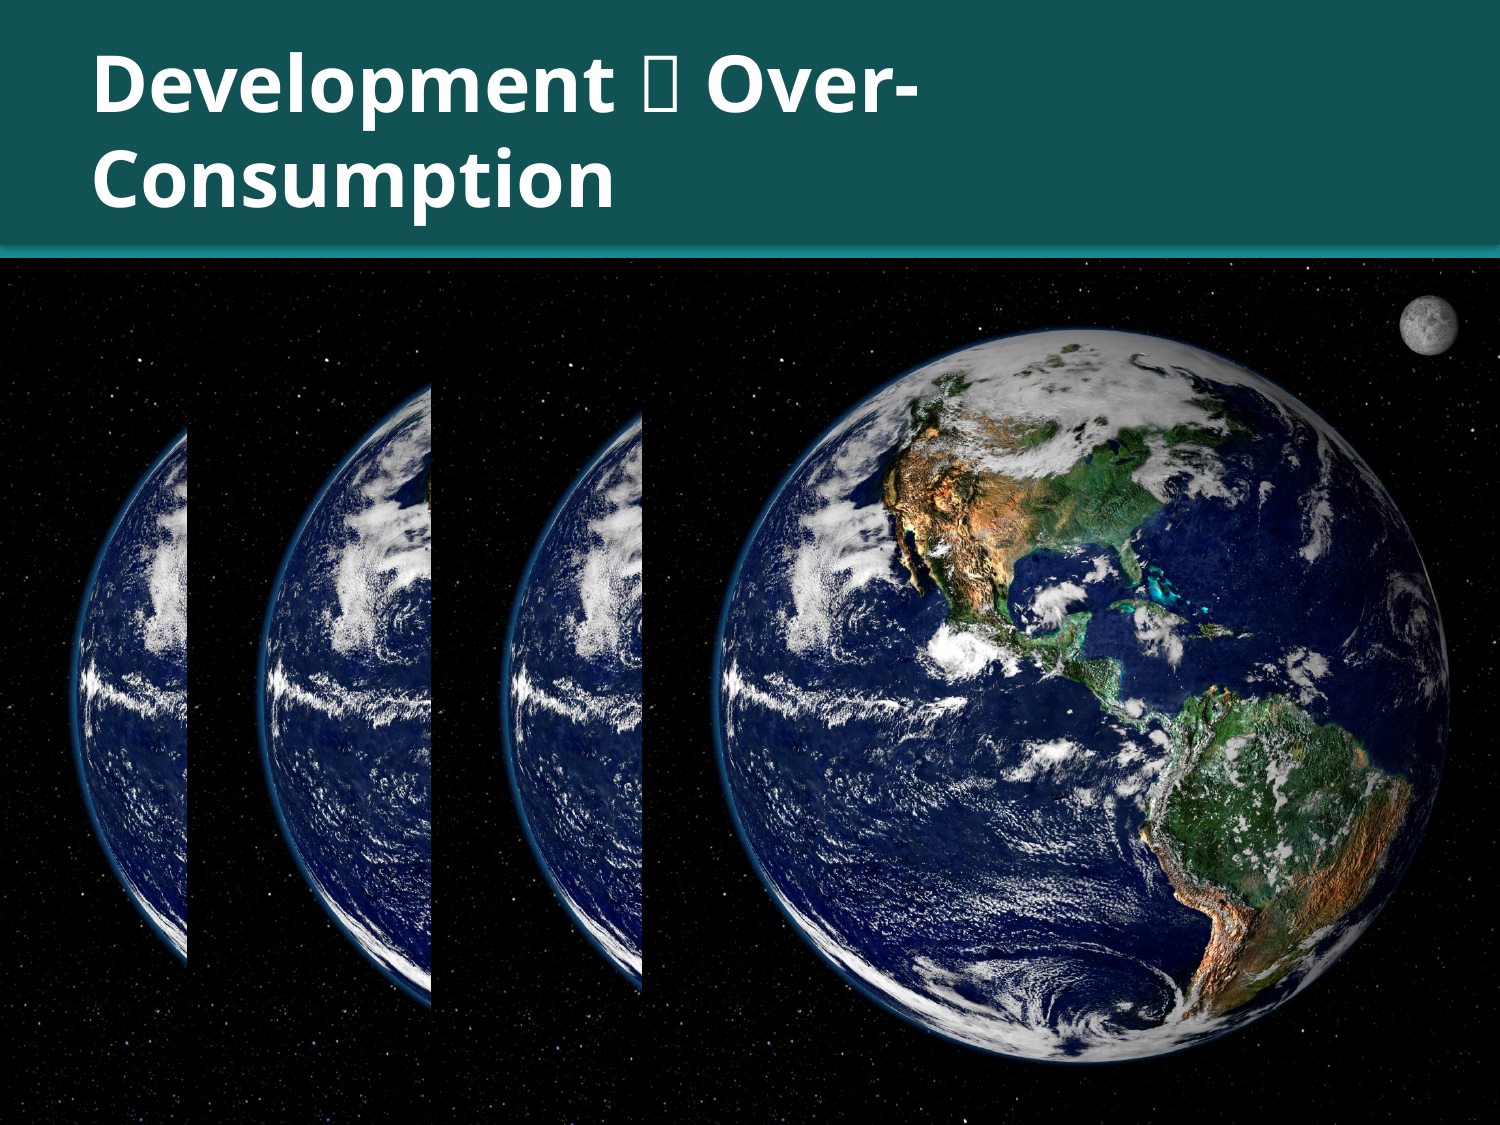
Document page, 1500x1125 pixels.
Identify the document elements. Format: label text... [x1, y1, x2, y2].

picture [0, 258, 1500, 1125]
title Development  Over-Consumption [75, 25, 1425, 231]
